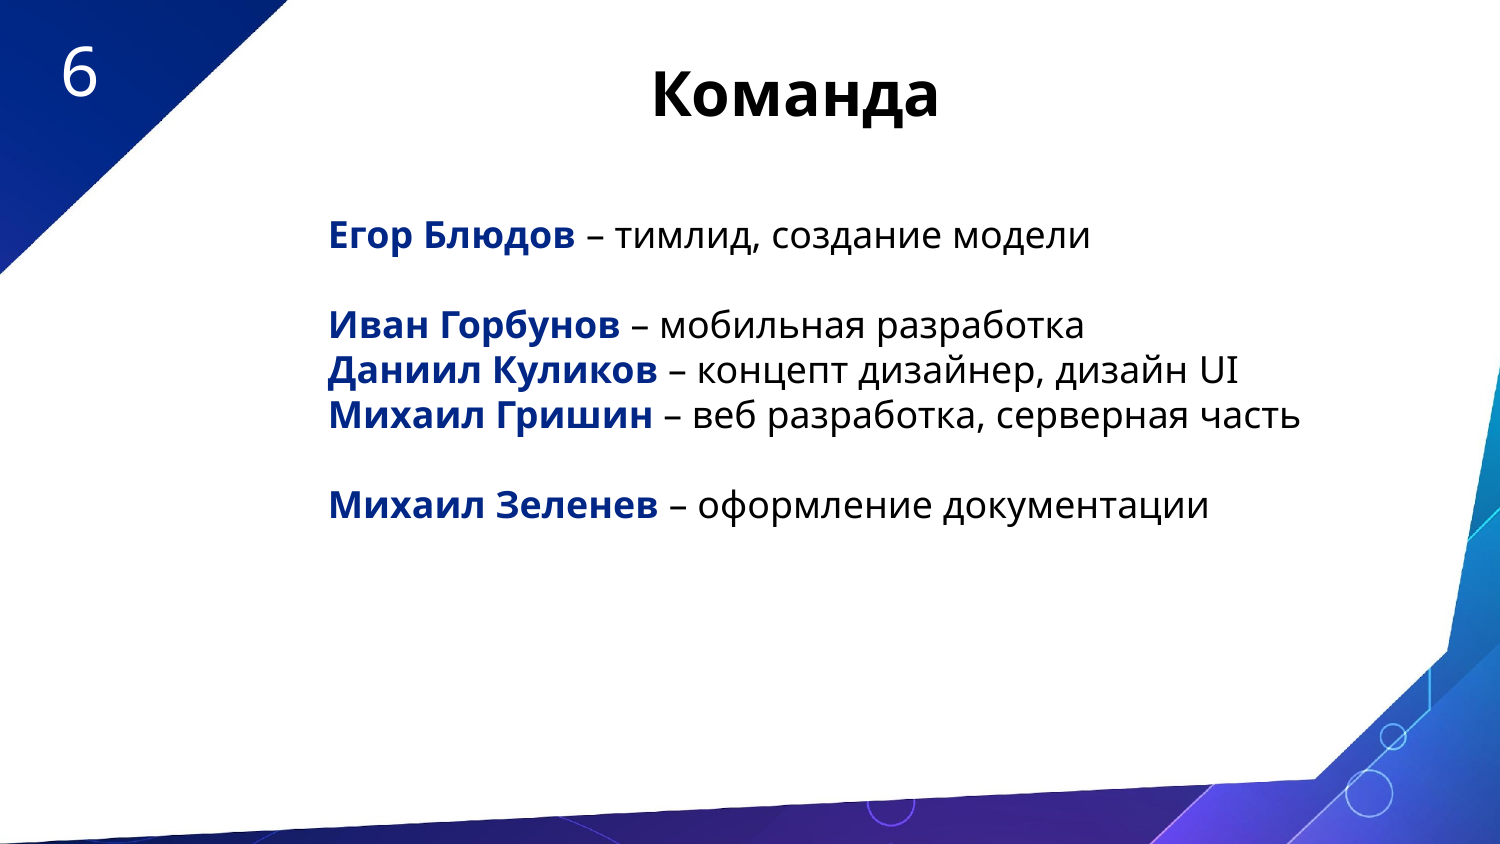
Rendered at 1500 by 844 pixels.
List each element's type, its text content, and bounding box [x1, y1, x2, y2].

picture [0, 0, 1500, 844]
text_box Егор Блюдов – тимлид, создание модели Иван Горбунов – мобильная разработка Даниил Куликов – концепт дизайнер, дизайн UI Михаил Гришин – веб разработка, серверная часть Михаил Зеленев – оформление документации [312, 196, 1394, 675]
text_box 6 [49, 22, 157, 117]
text_box Команда [174, 38, 1418, 140]
